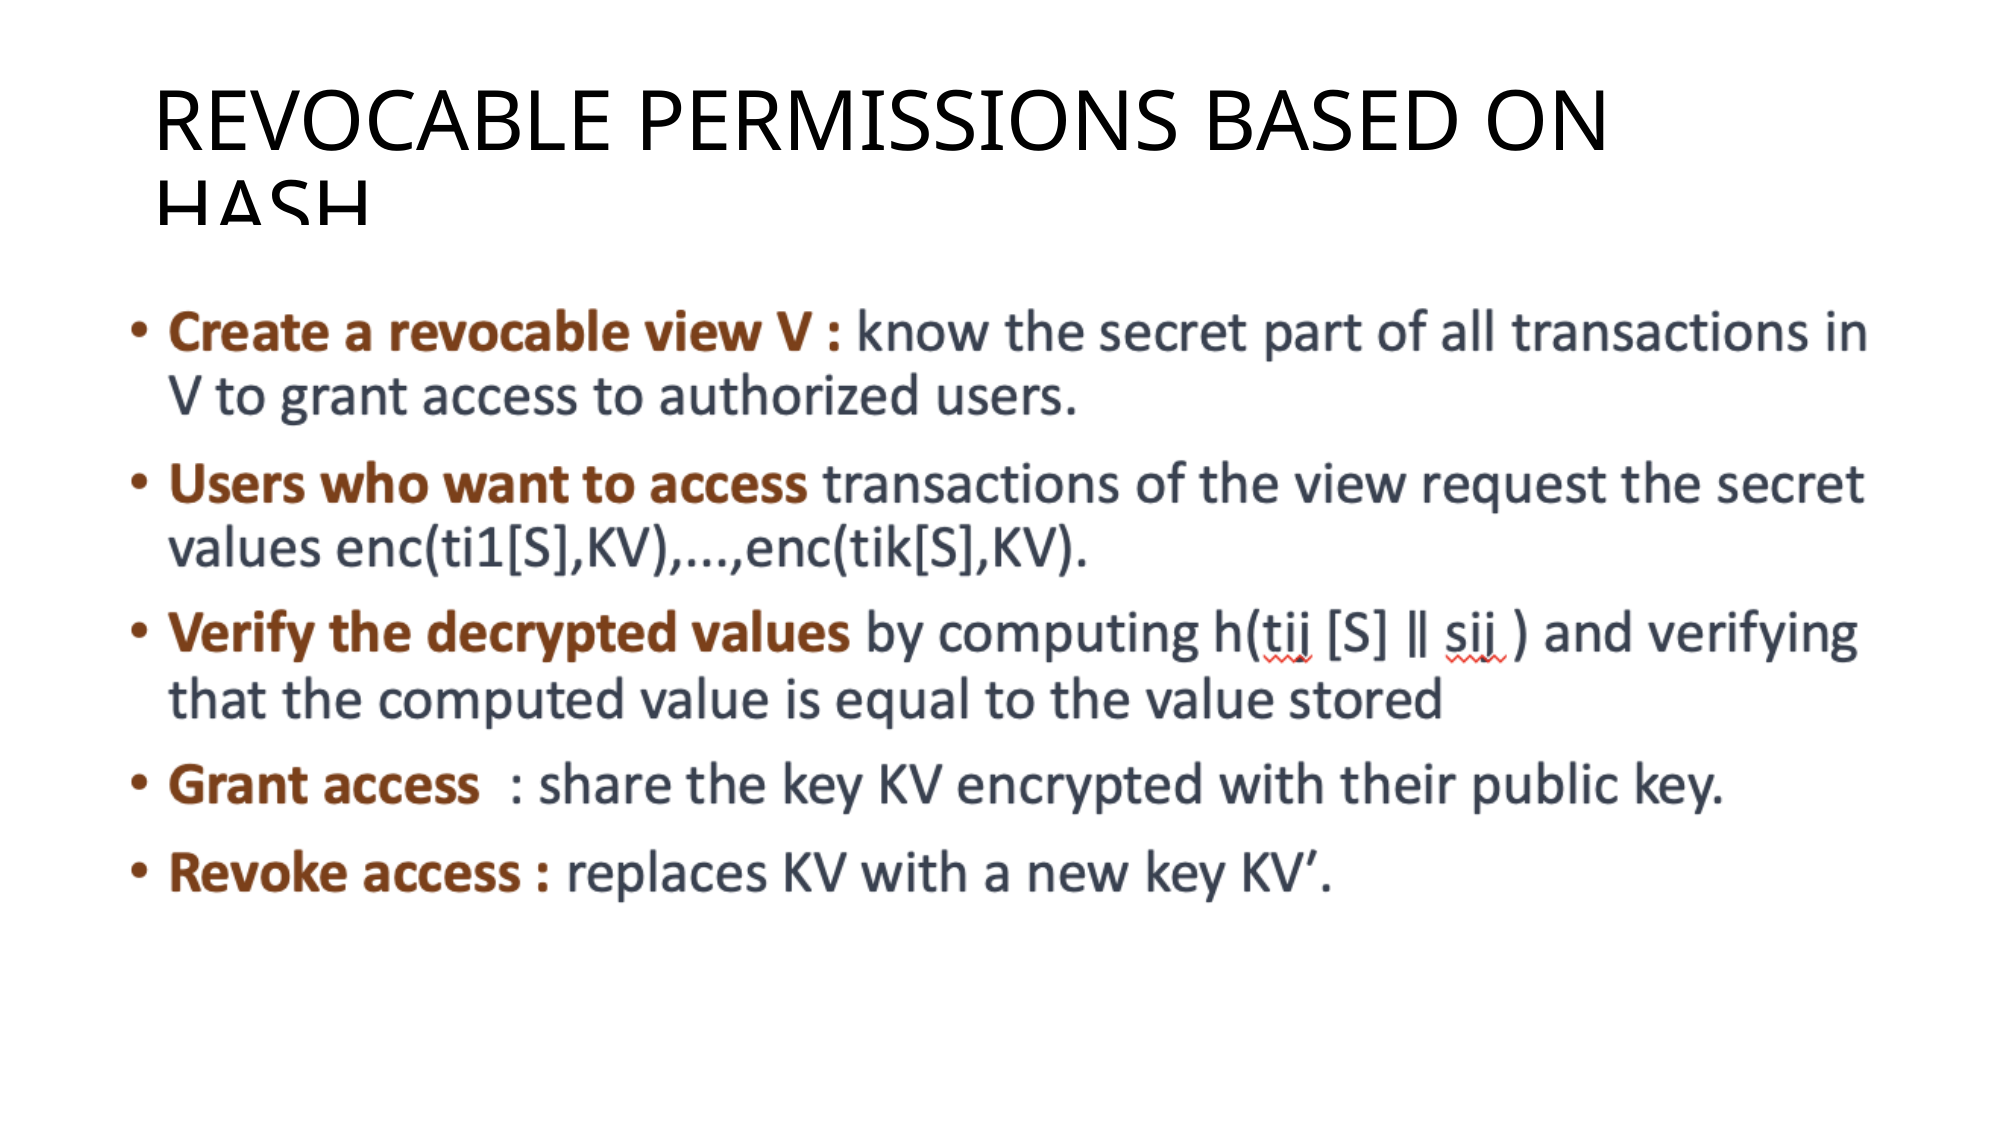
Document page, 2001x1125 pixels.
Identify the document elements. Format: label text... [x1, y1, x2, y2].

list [24, 225, 1976, 1027]
title REVOCABLE PERMISSIONS BASED ON HASH [137, 59, 1863, 225]
